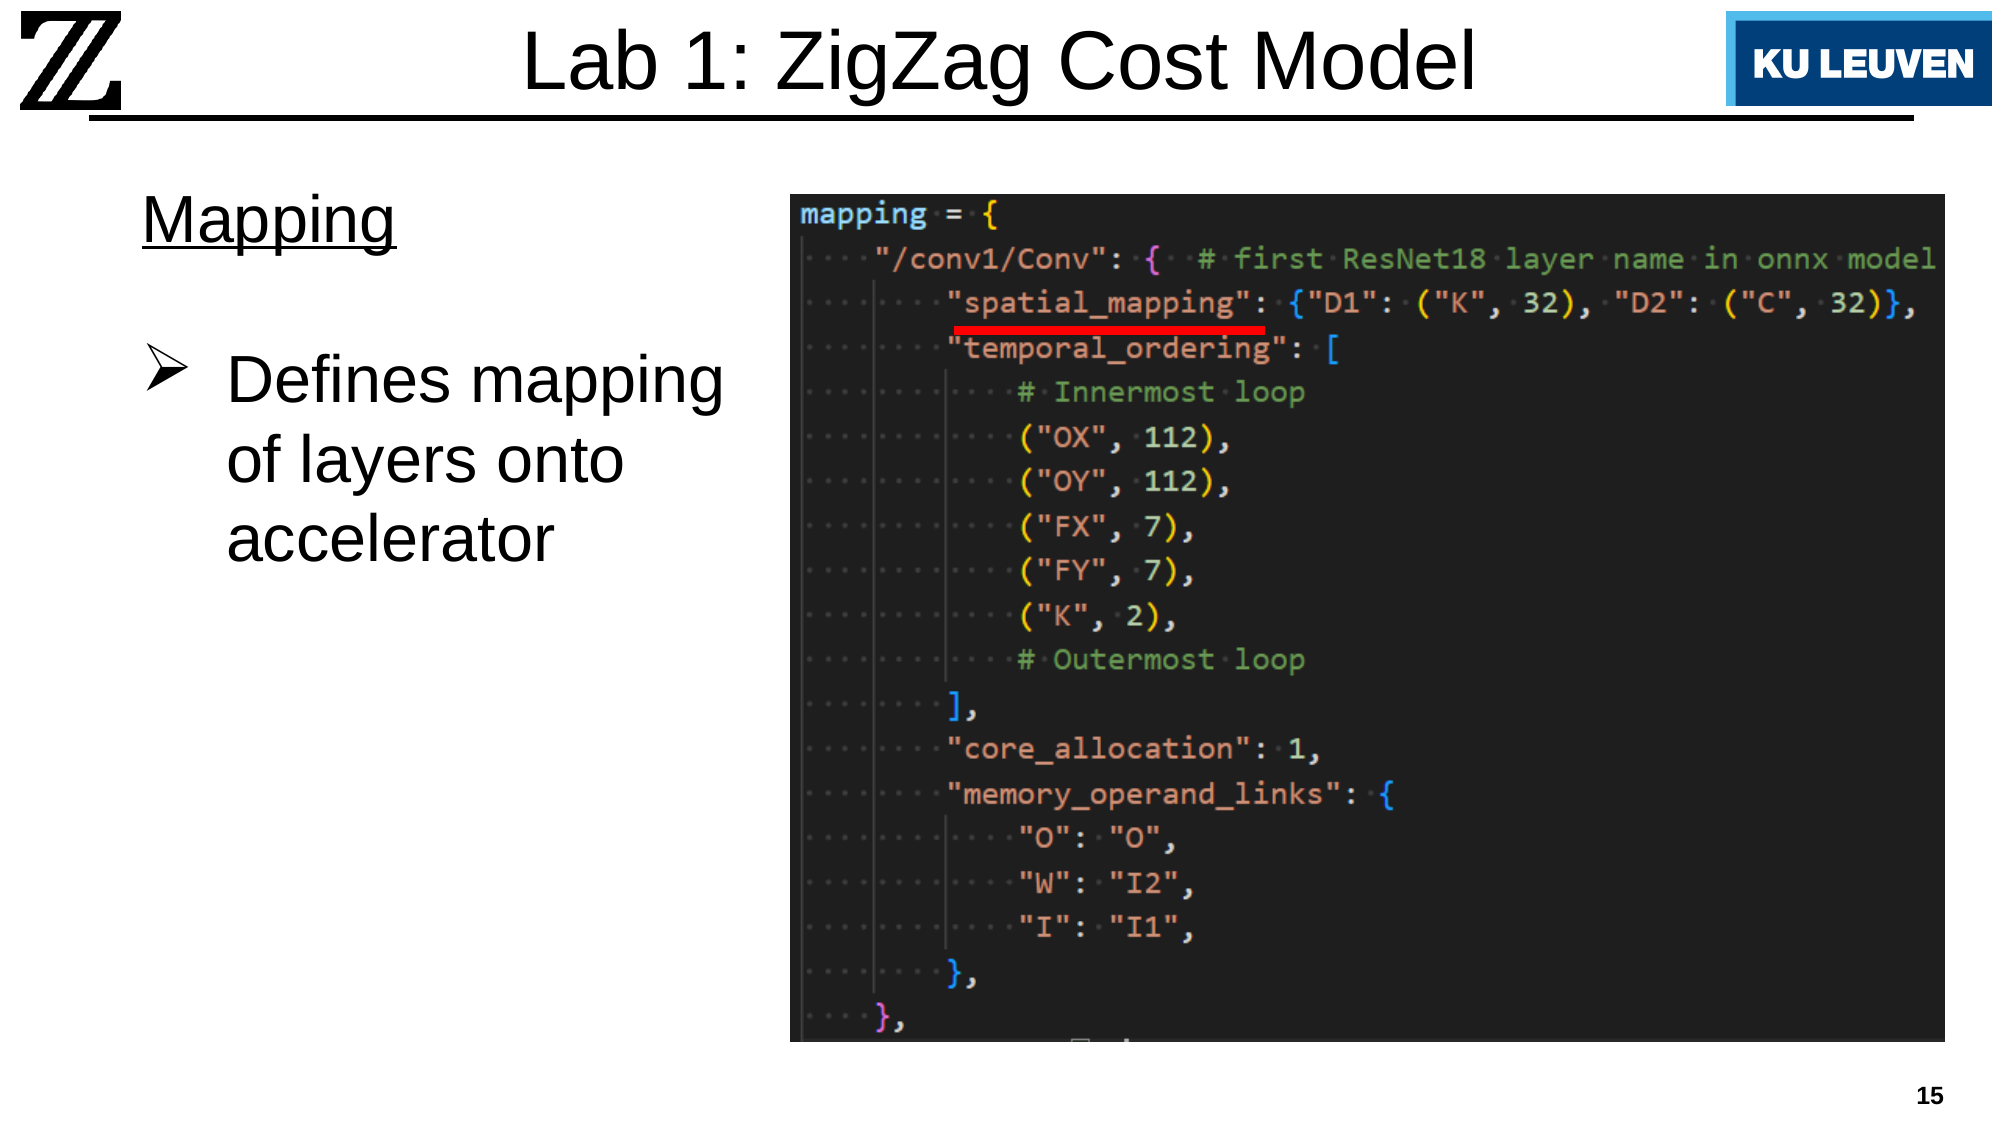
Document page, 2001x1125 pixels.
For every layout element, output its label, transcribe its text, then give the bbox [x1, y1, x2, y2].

picture [790, 194, 1945, 1042]
picture [20, 9, 121, 110]
title Lab 1: ZigZag Cost Model [137, 6, 1863, 118]
picture [1863, 11, 1992, 106]
text_box Mapping Defines mapping of layers onto accelerator [126, 168, 760, 583]
